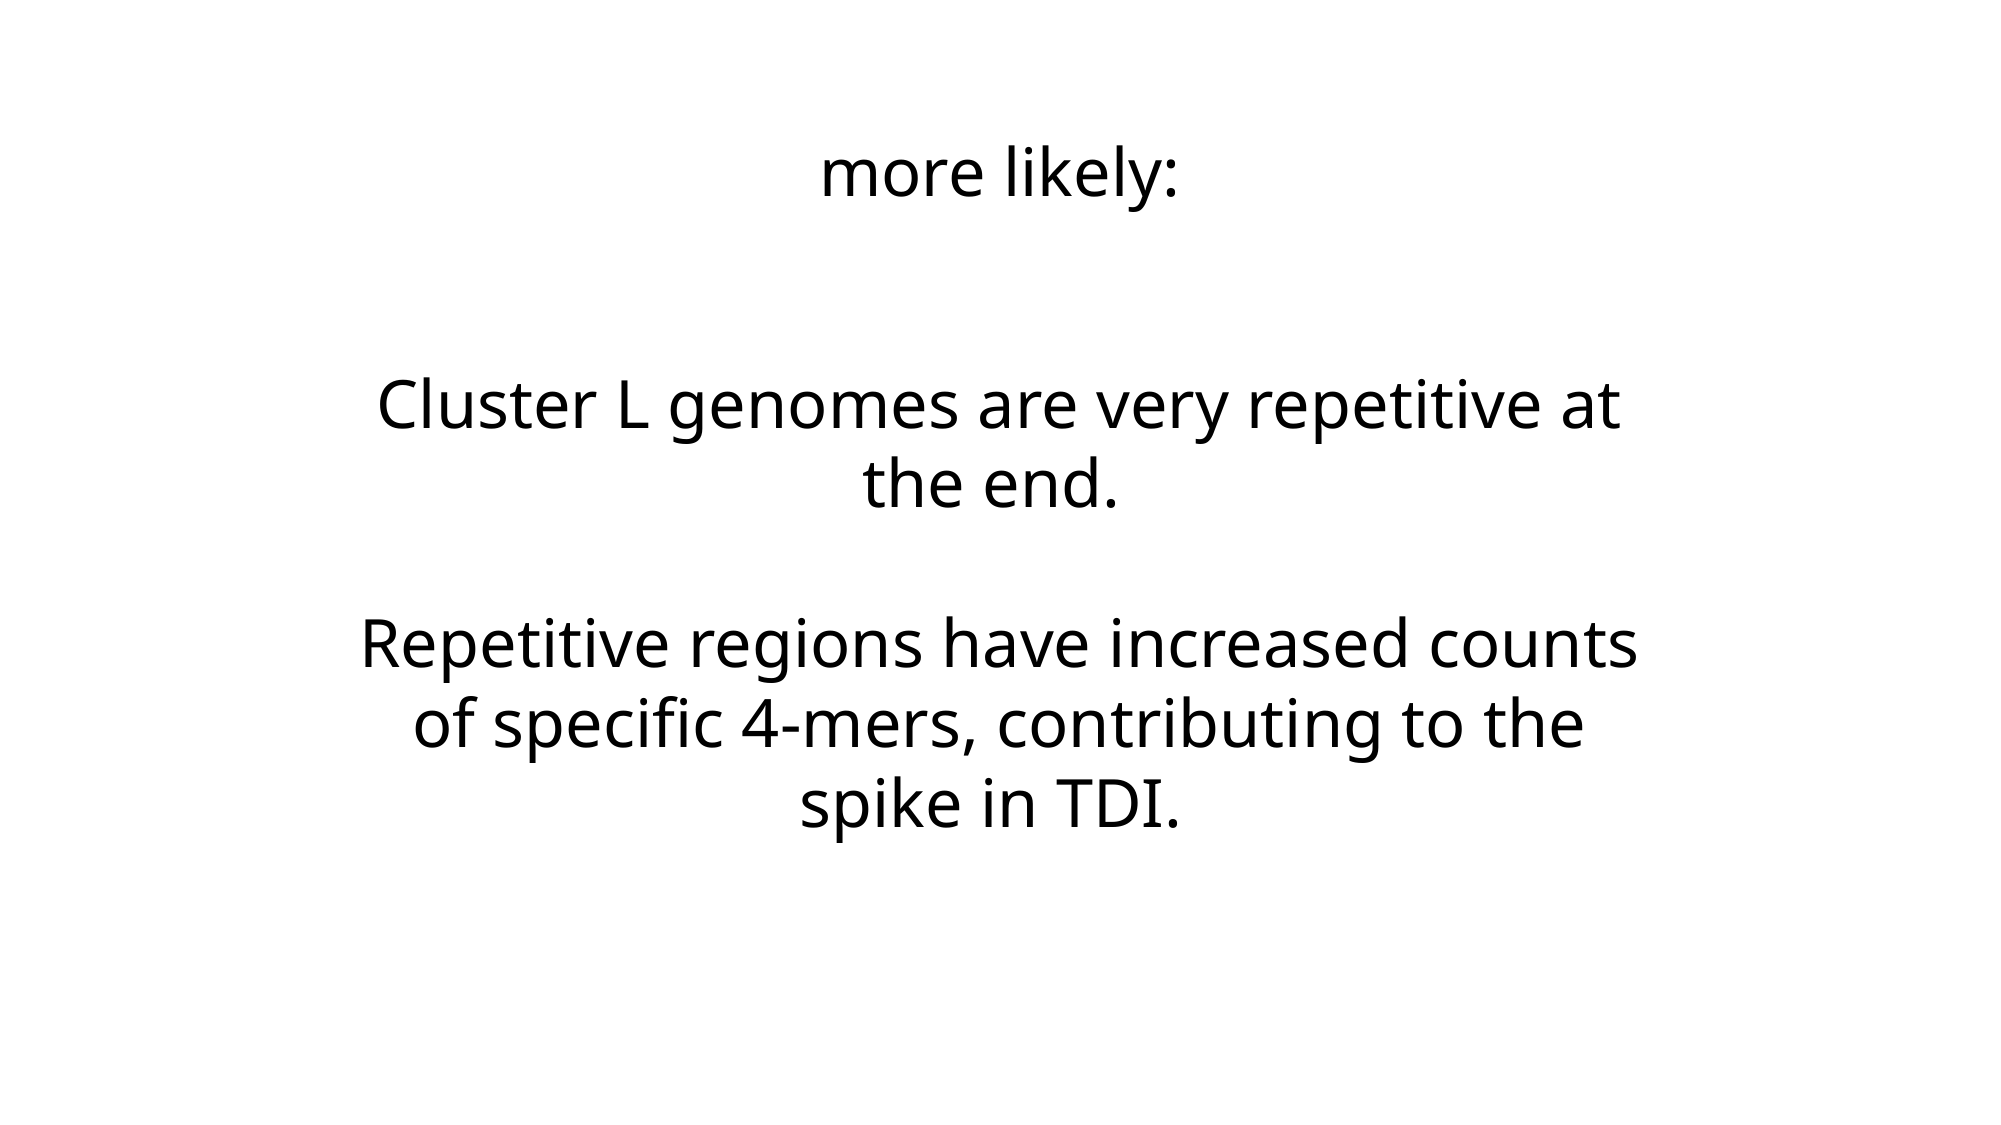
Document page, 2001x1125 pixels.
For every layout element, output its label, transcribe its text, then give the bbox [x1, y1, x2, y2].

text_box Cluster L genomes are very repetitive at the end. Repetitive regions have increased counts of specific 4-mers, contributing to the spike in TDI. [312, 354, 1688, 848]
list more likely: [137, 81, 1863, 796]
